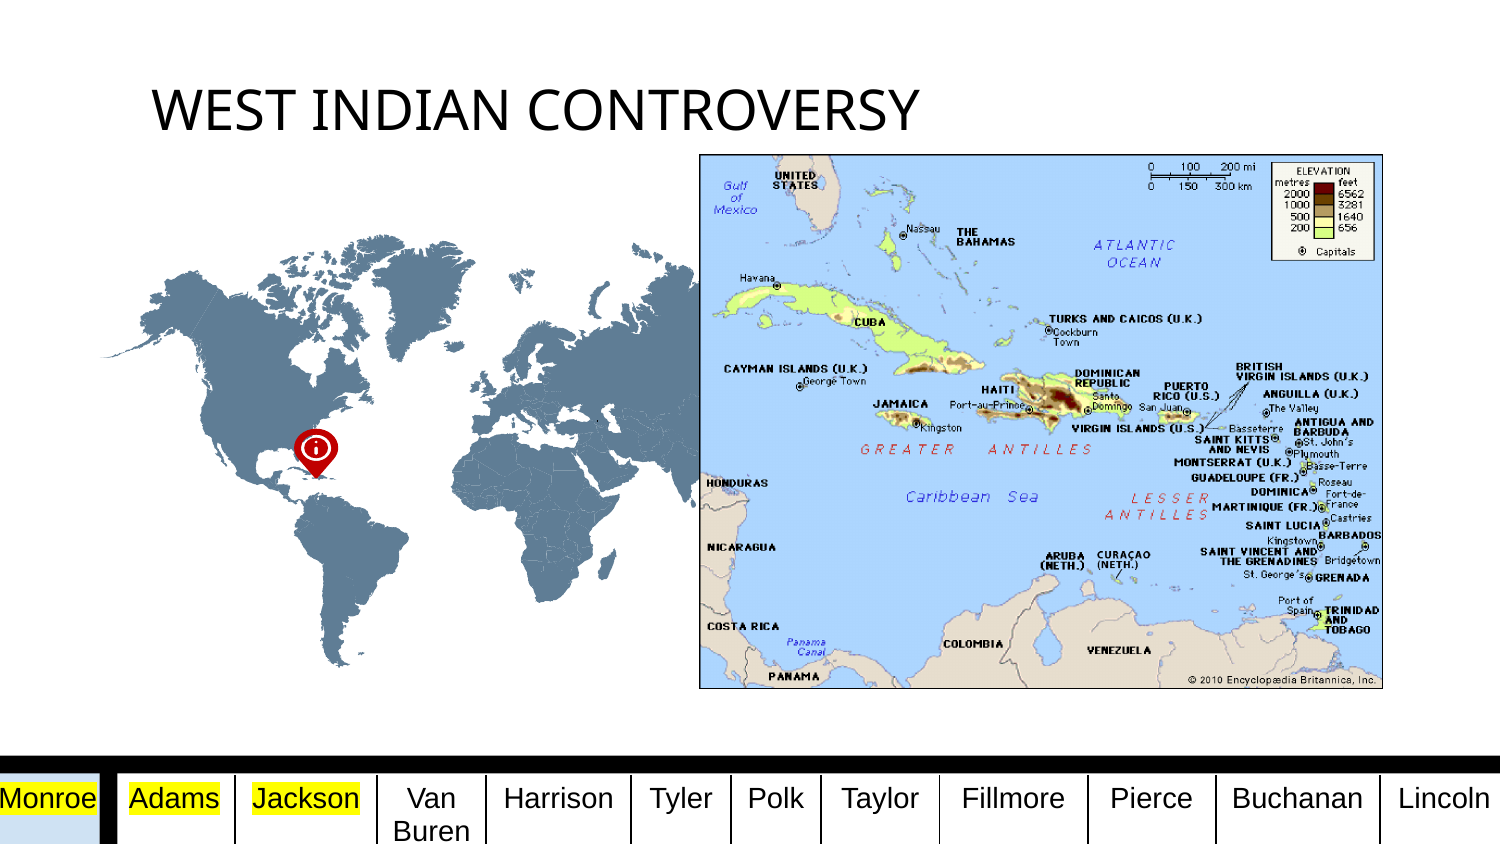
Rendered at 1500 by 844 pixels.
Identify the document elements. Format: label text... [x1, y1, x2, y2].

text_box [99, 234, 694, 669]
table_header Jackson [236, 775, 376, 844]
table_header Tyler [632, 775, 730, 844]
picture [699, 154, 1383, 689]
table_header Polk [732, 775, 820, 844]
table_header Adams [115, 775, 234, 844]
table_header Van Buren [378, 775, 485, 844]
table_header Taylor [822, 775, 939, 844]
table_header Fillmore [940, 775, 1087, 844]
table_header Pierce [1089, 775, 1215, 844]
title WEST INDIAN CONTROVERSY [135, 88, 1383, 128]
table_header Buchanan [1217, 775, 1379, 844]
table_header Monroe [0, 775, 113, 844]
table_header Harrison [487, 775, 630, 844]
table_header Lincoln [1381, 775, 1500, 844]
